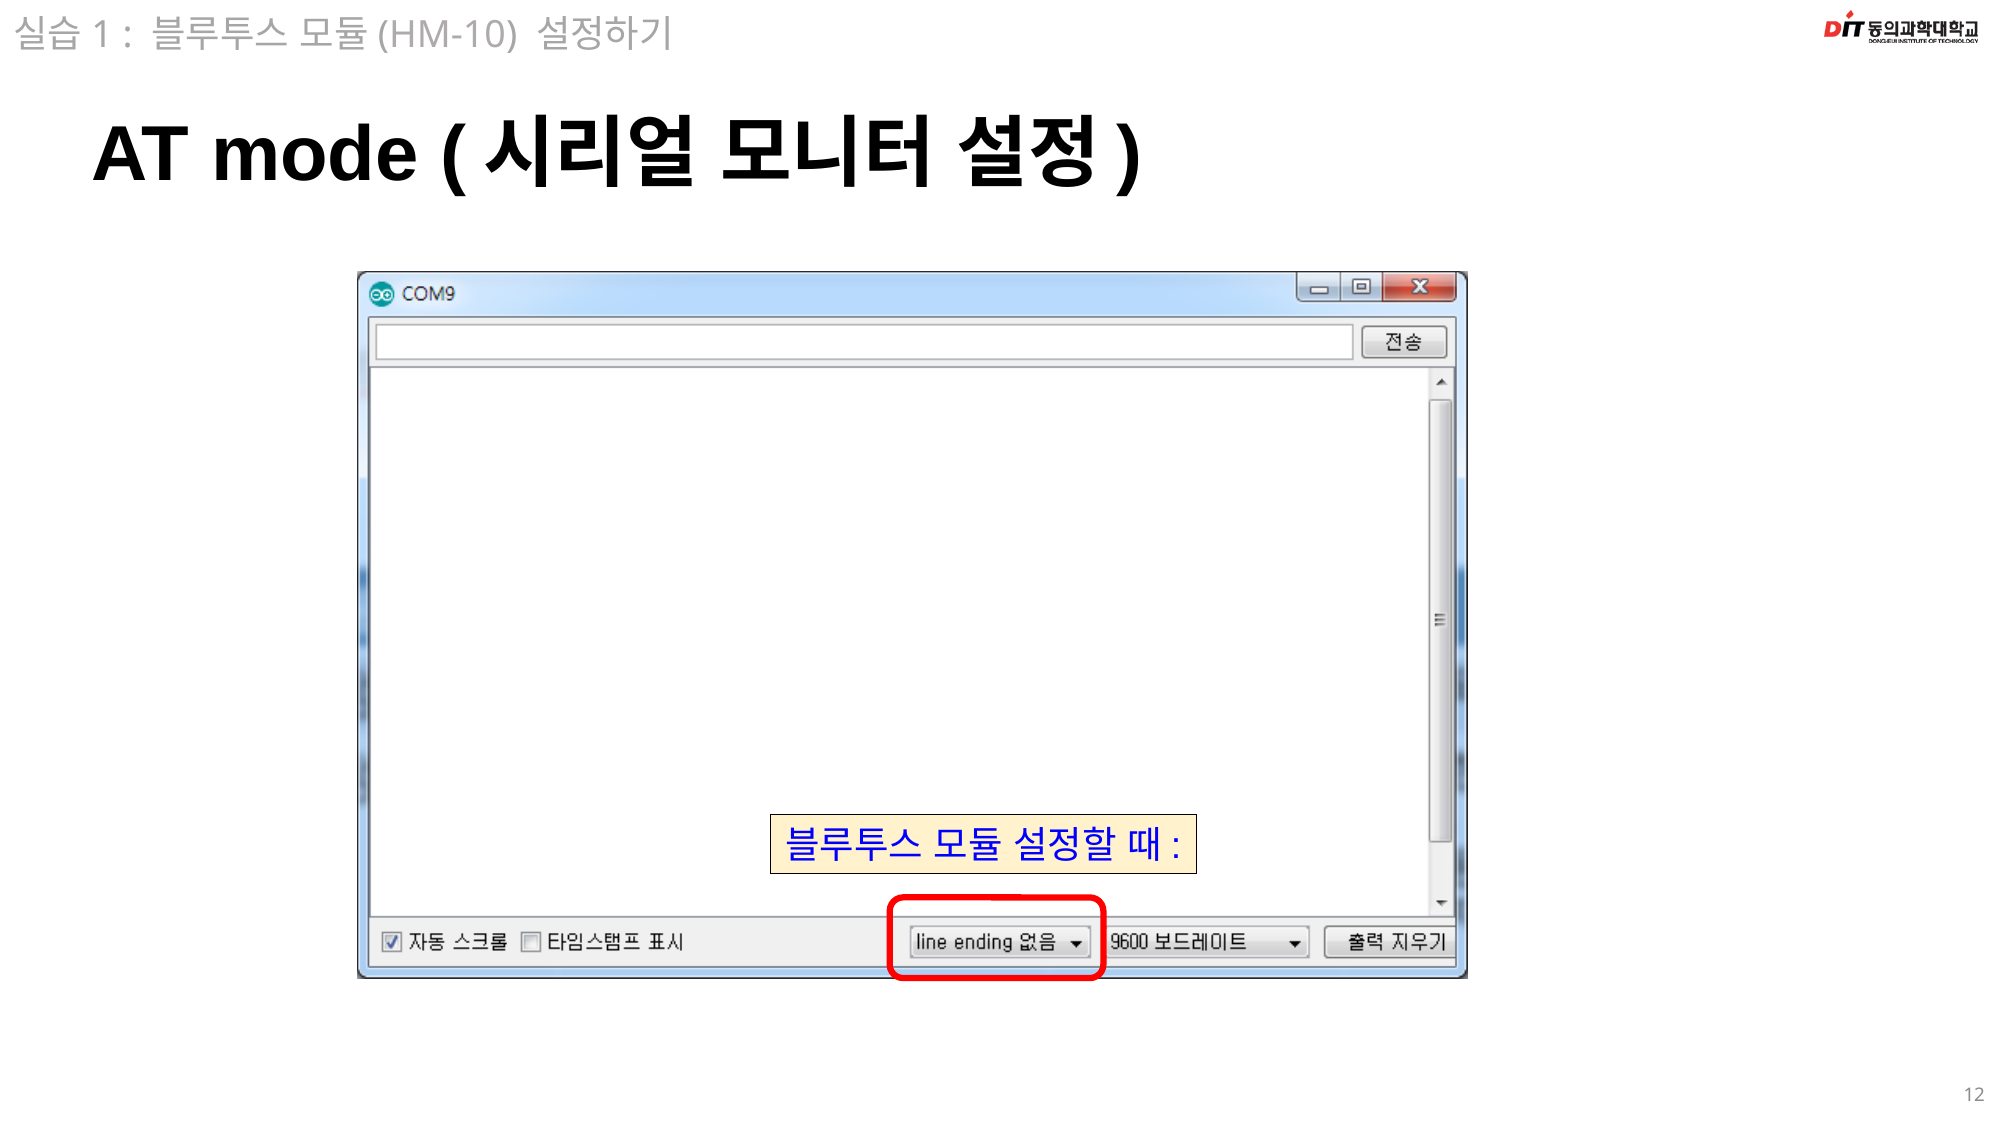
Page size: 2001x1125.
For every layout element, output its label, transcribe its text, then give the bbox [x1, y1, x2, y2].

text_box 실습1 : 블루투스 모듈(HM-10) 설정하기 [0, 2, 689, 63]
text_box AT mode (시리얼 모니터 설정) [76, 105, 1371, 205]
slide_number 12 [1931, 1065, 2000, 1125]
picture [356, 271, 1468, 979]
picture [1824, 10, 1978, 43]
